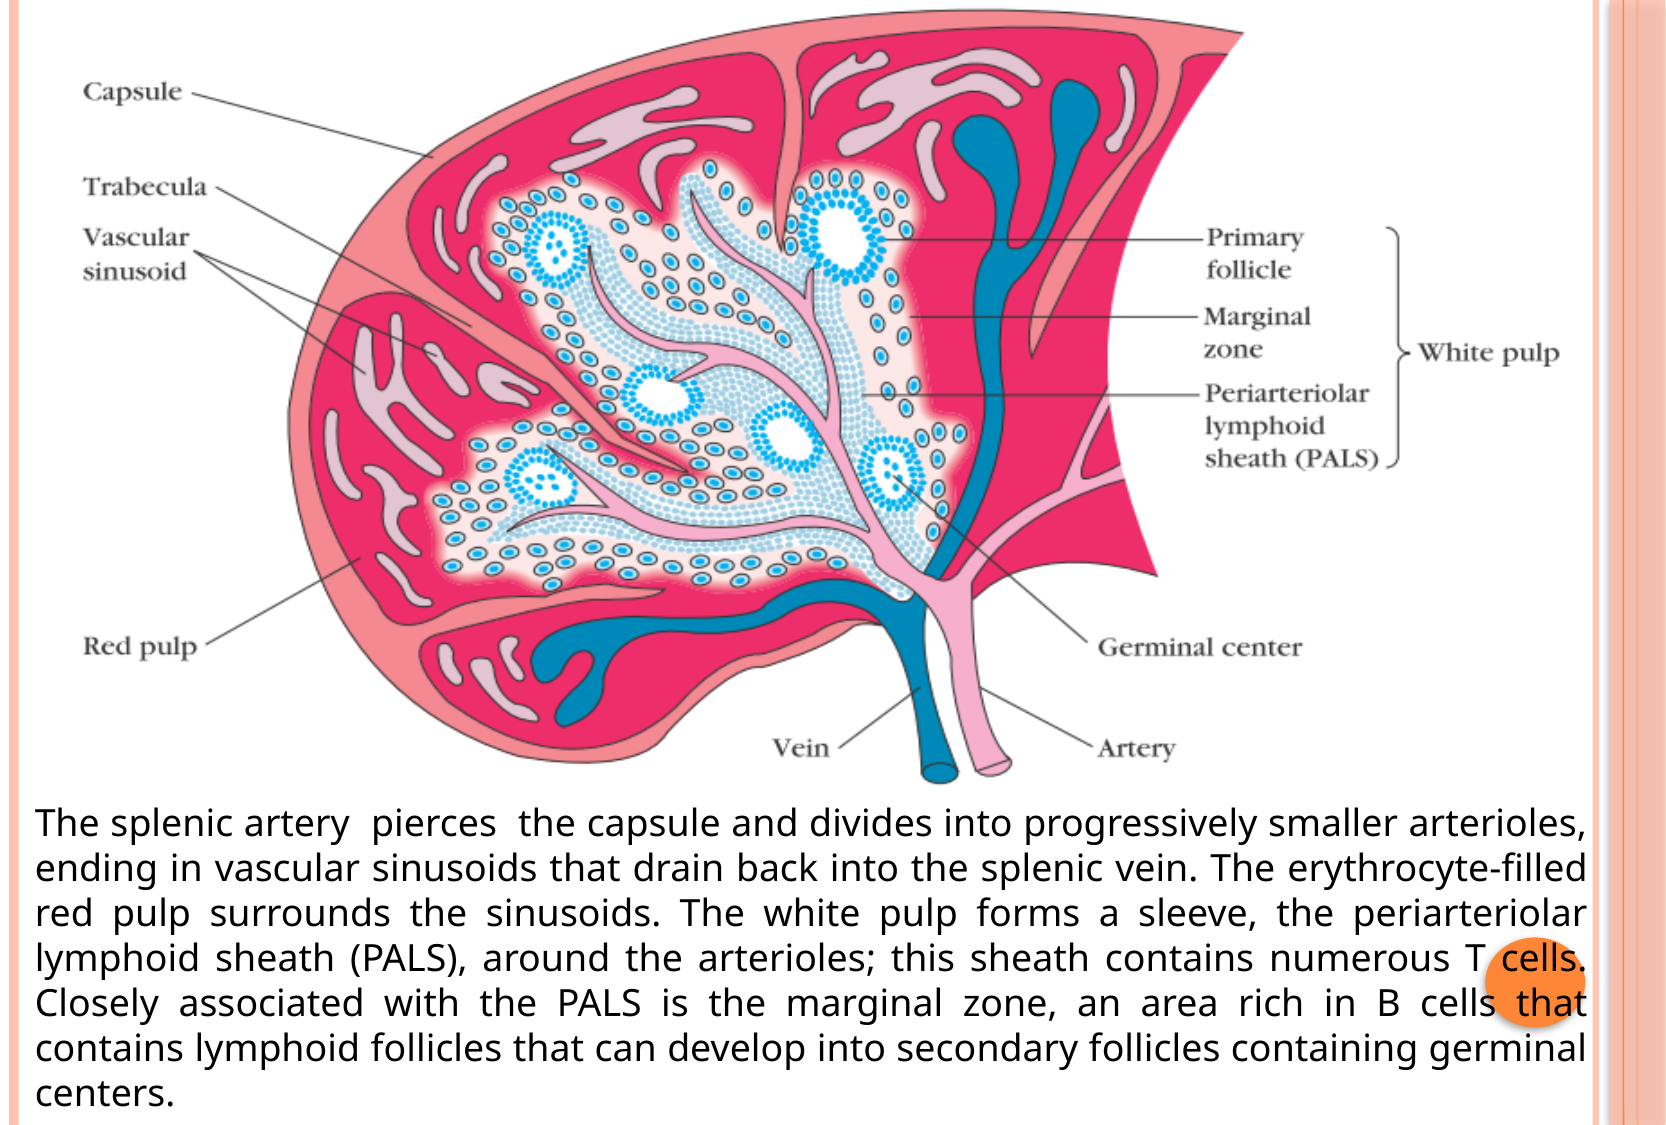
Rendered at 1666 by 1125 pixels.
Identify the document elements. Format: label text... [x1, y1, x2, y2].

text_box The splenic artery pierces the capsule and divides into progressively smaller arterioles, ending in vascular sinusoids that drain back into the splenic vein. The erythrocyte-filled red pulp surrounds the sinusoids. The white pulp forms a sleeve, the periarteriolar lymphoid sheath (PALS), around the arterioles; this sheath contains numerous T cells. Closely associated with the PALS is the marginal zone, an area rich in B cells that contains lymphoid follicles that can develop into secondary follicles containing germinal centers. [20, 791, 1604, 1122]
picture [69, 0, 1576, 788]
